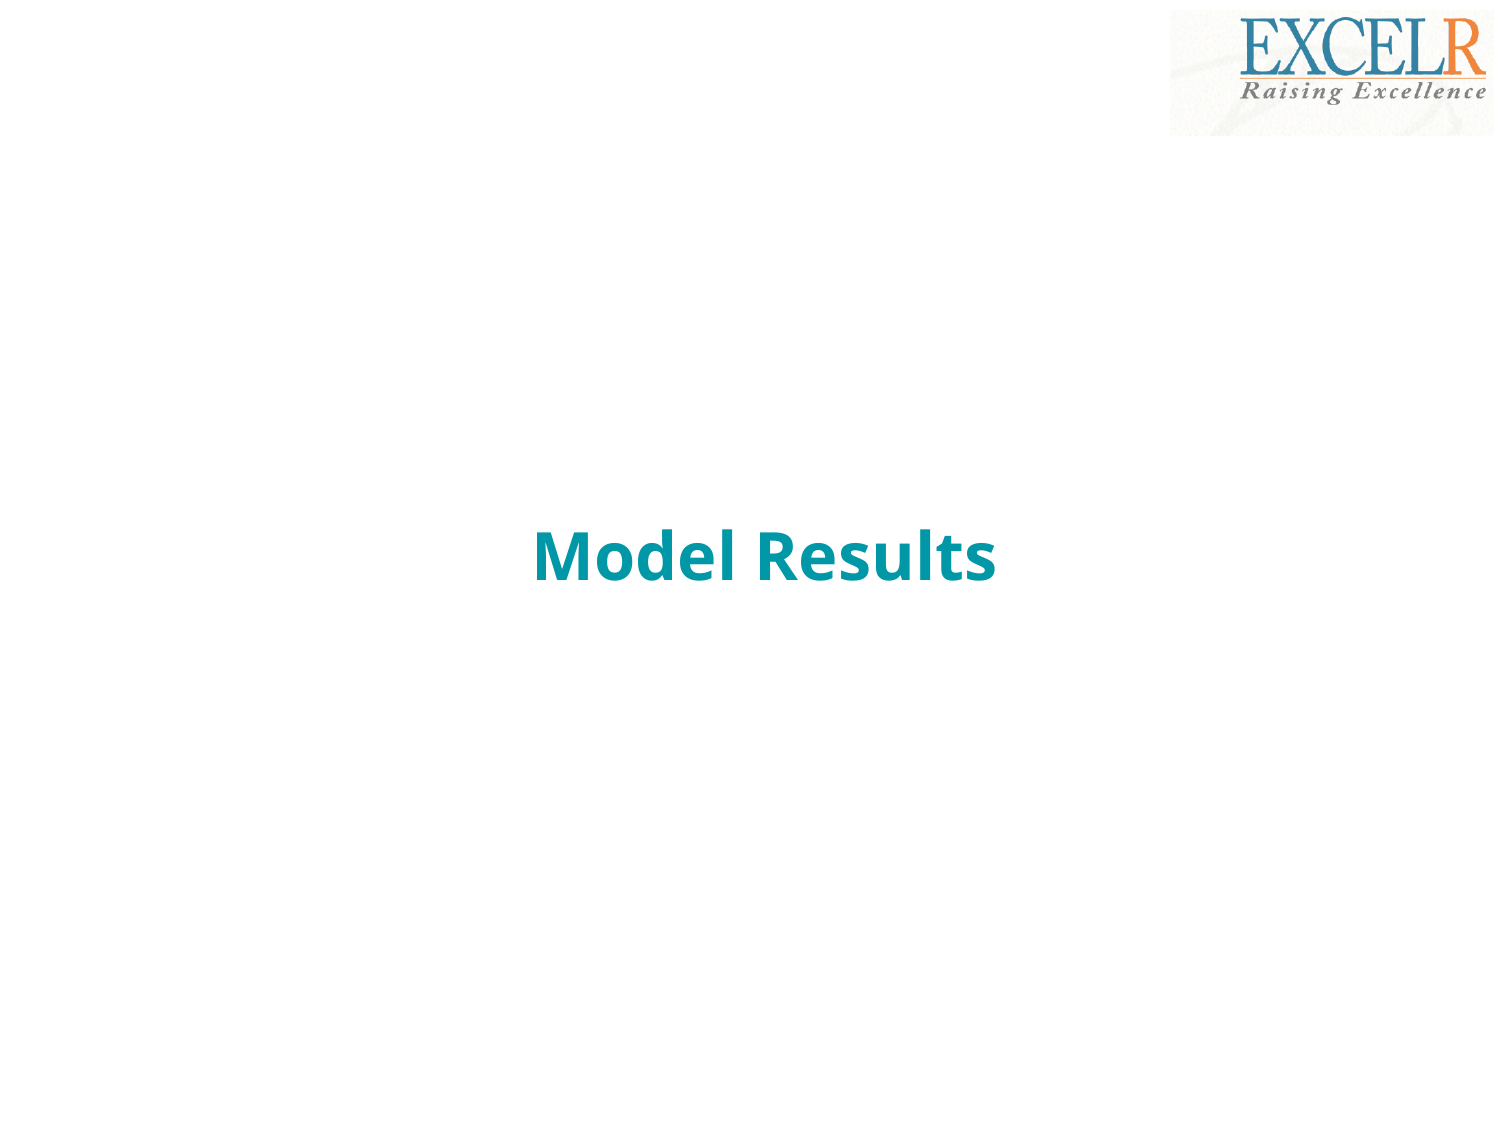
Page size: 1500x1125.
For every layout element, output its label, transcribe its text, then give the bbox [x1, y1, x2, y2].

text_box Model Results [134, 340, 1395, 776]
picture [1169, 9, 1494, 136]
